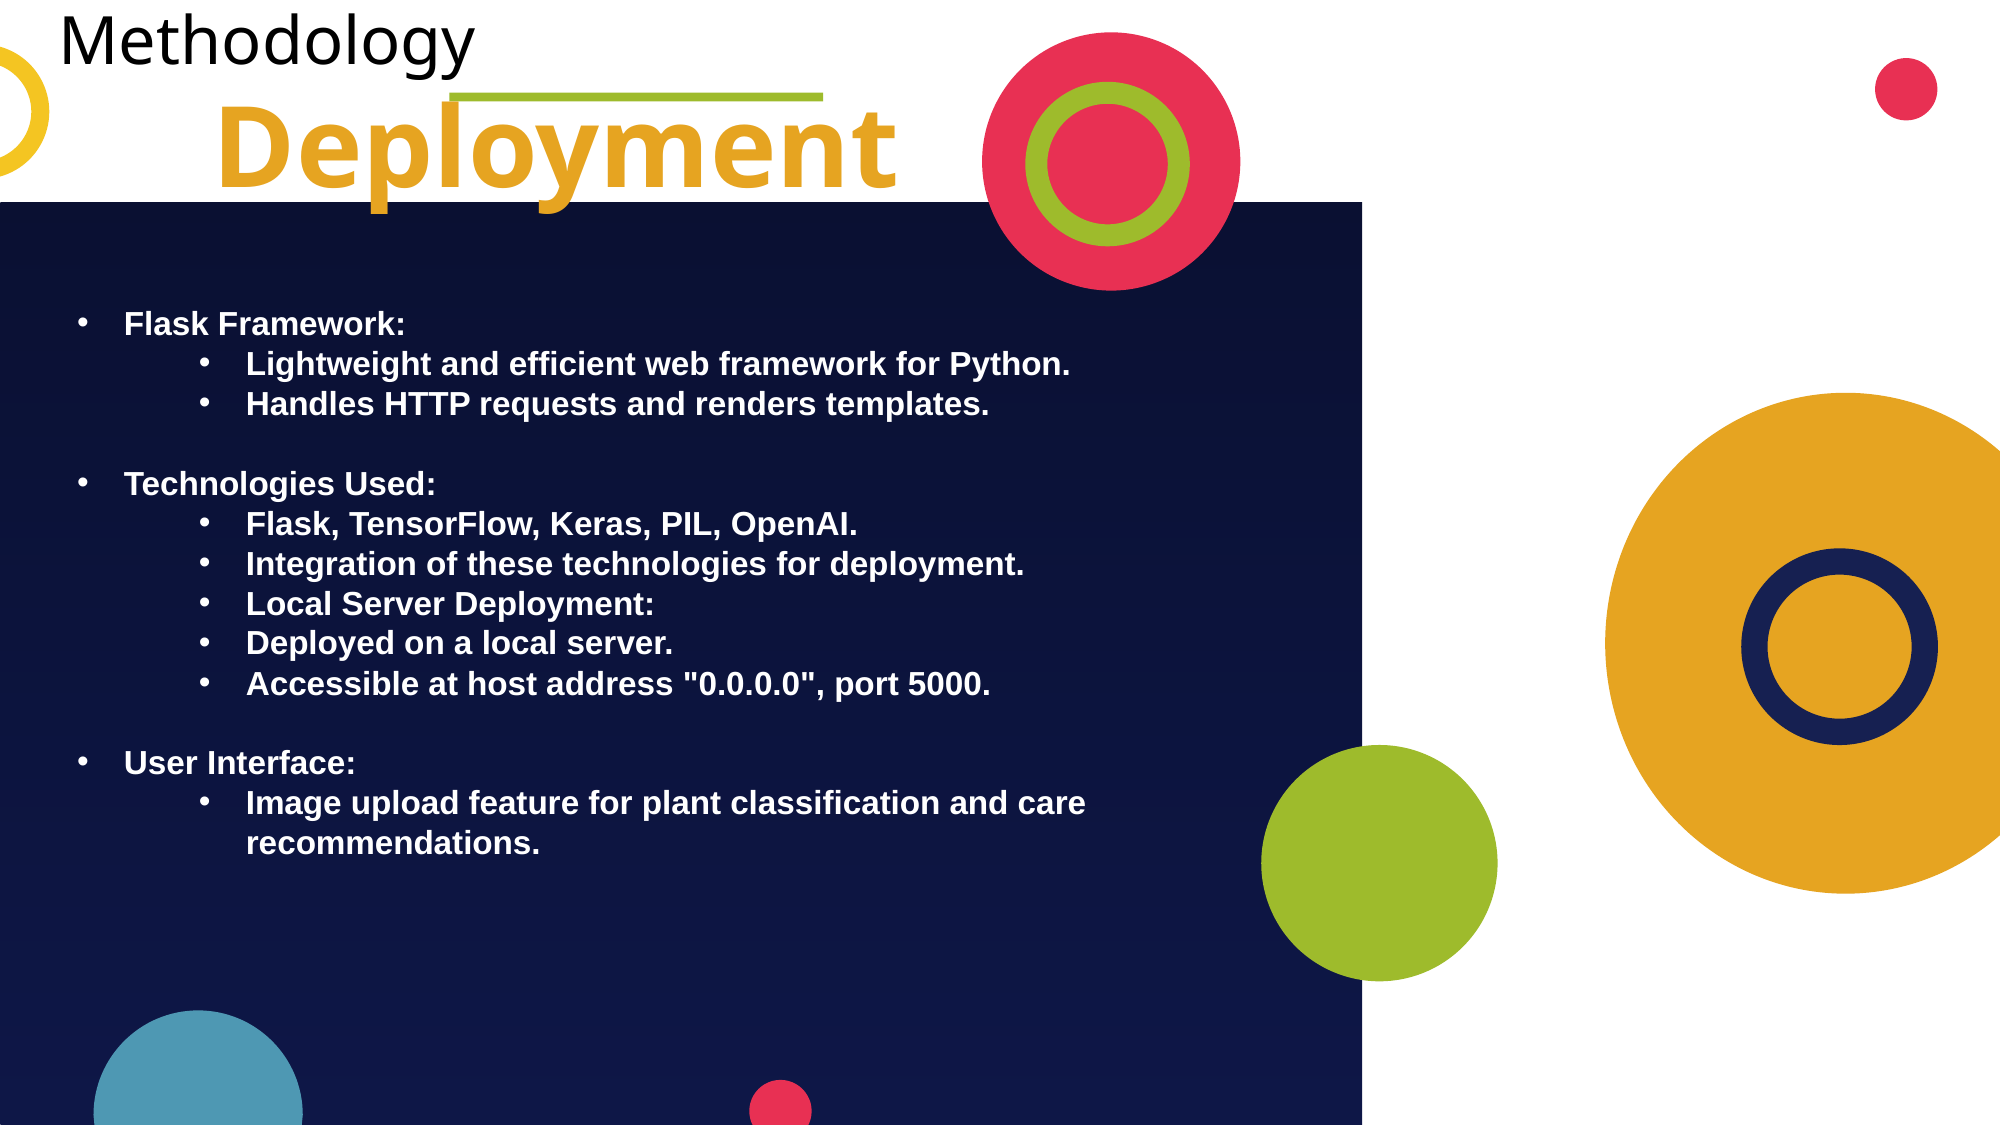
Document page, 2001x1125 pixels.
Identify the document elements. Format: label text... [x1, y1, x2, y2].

text_box [0, 202, 1363, 1125]
text_box [1604, 391, 2000, 895]
text_box [1874, 57, 1939, 122]
text_box [748, 1078, 813, 1125]
text_box [1024, 80, 1191, 248]
text_box [993, 31, 1242, 292]
text_box Deployment [198, 67, 1140, 218]
text_box Flask Framework: Lightweight and efficient web framework for Python. Handles HTTP requests and renders templates. Technologies Used: Flask, TensorFlow, Keras, PIL, OpenAI. Integration of these technologies for deployment. Local Server Deployment: Deployed on a local server. Accessible at host address "0.0.0.0", port 5000. User Interface: Image upload feature for plant classification and care recommendations. [62, 294, 1223, 869]
text_box [1260, 743, 1499, 983]
text_box [0, 45, 51, 178]
text_box [1740, 547, 1939, 747]
text_box [92, 1009, 304, 1125]
text_box Methodology [0, 0, 492, 85]
